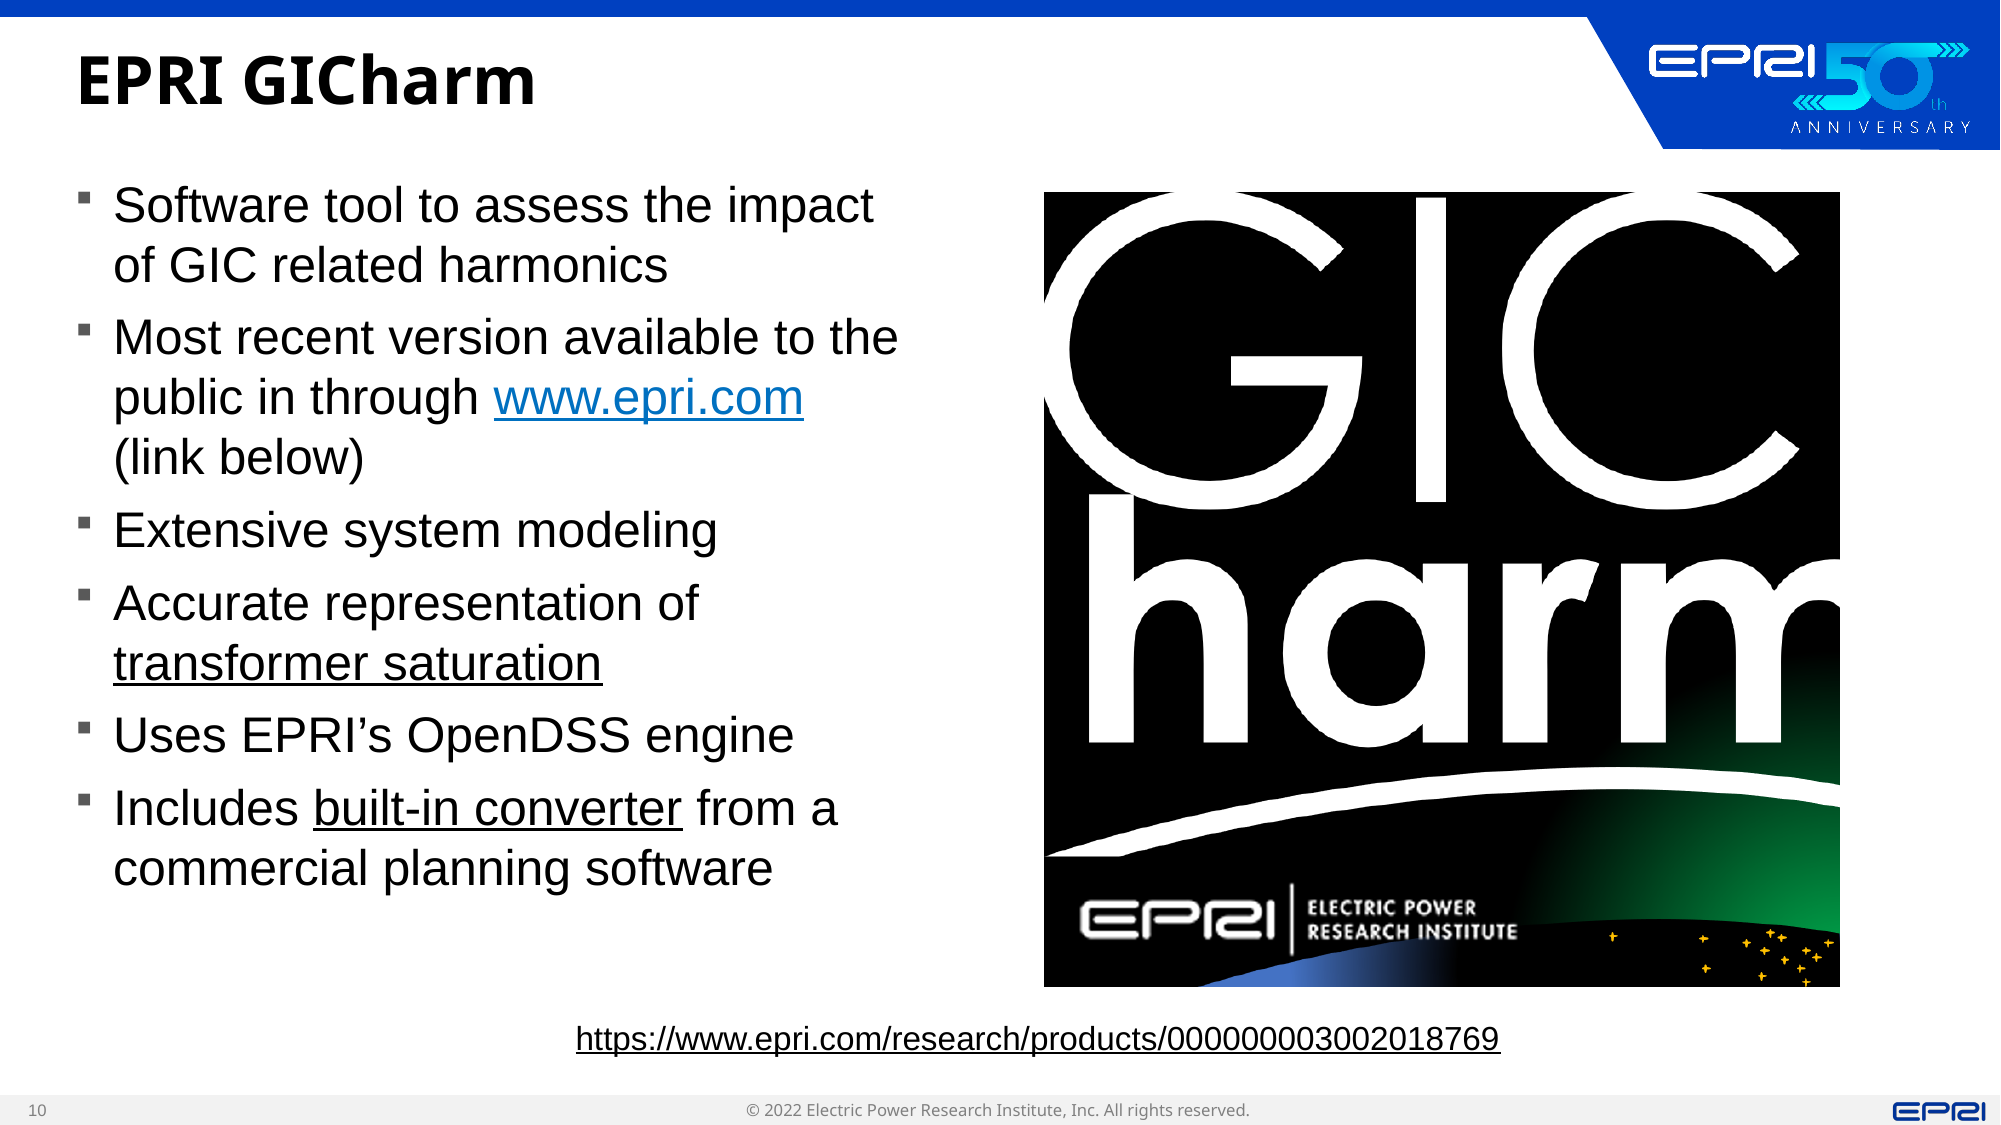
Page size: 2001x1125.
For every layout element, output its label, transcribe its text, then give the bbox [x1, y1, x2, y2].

picture [1634, 0, 2000, 150]
picture [1044, 192, 1840, 987]
title EPRI GICharm [59, 29, 1636, 151]
list Software tool to assess the impact of GIC related harmonics Most recent version available to the public in through www.epri.com (link below) Extensive system modeling Accurate representation of transformer saturation Uses EPRI’s OpenDSS engine Includes built-in converter from a commercial planning software [59, 164, 943, 1051]
picture [1892, 1102, 1986, 1121]
text_box https://www.epri.com/research/products/000000003002018769 [560, 1009, 1525, 1065]
